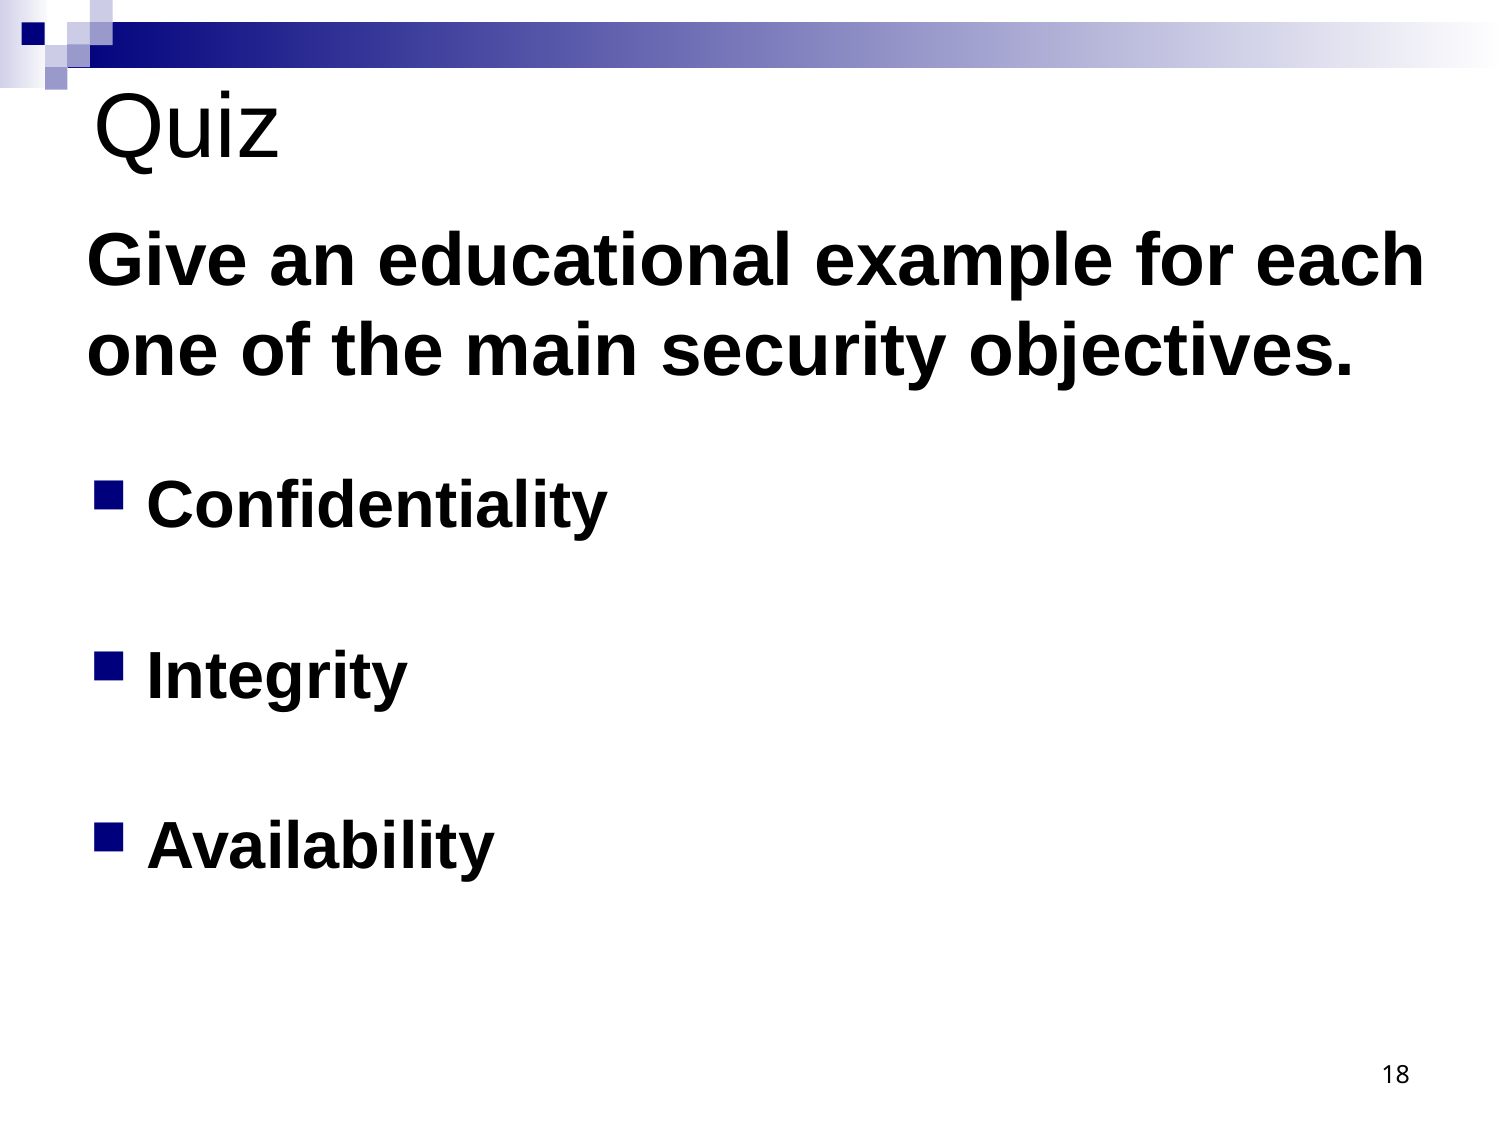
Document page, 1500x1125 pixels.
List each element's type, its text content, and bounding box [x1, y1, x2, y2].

title Quiz [78, 7, 1429, 187]
text_box Give an educational example for each one of the main security objectives. [71, 187, 1463, 413]
list Confidentiality Integrity Availability [75, 462, 1425, 1100]
